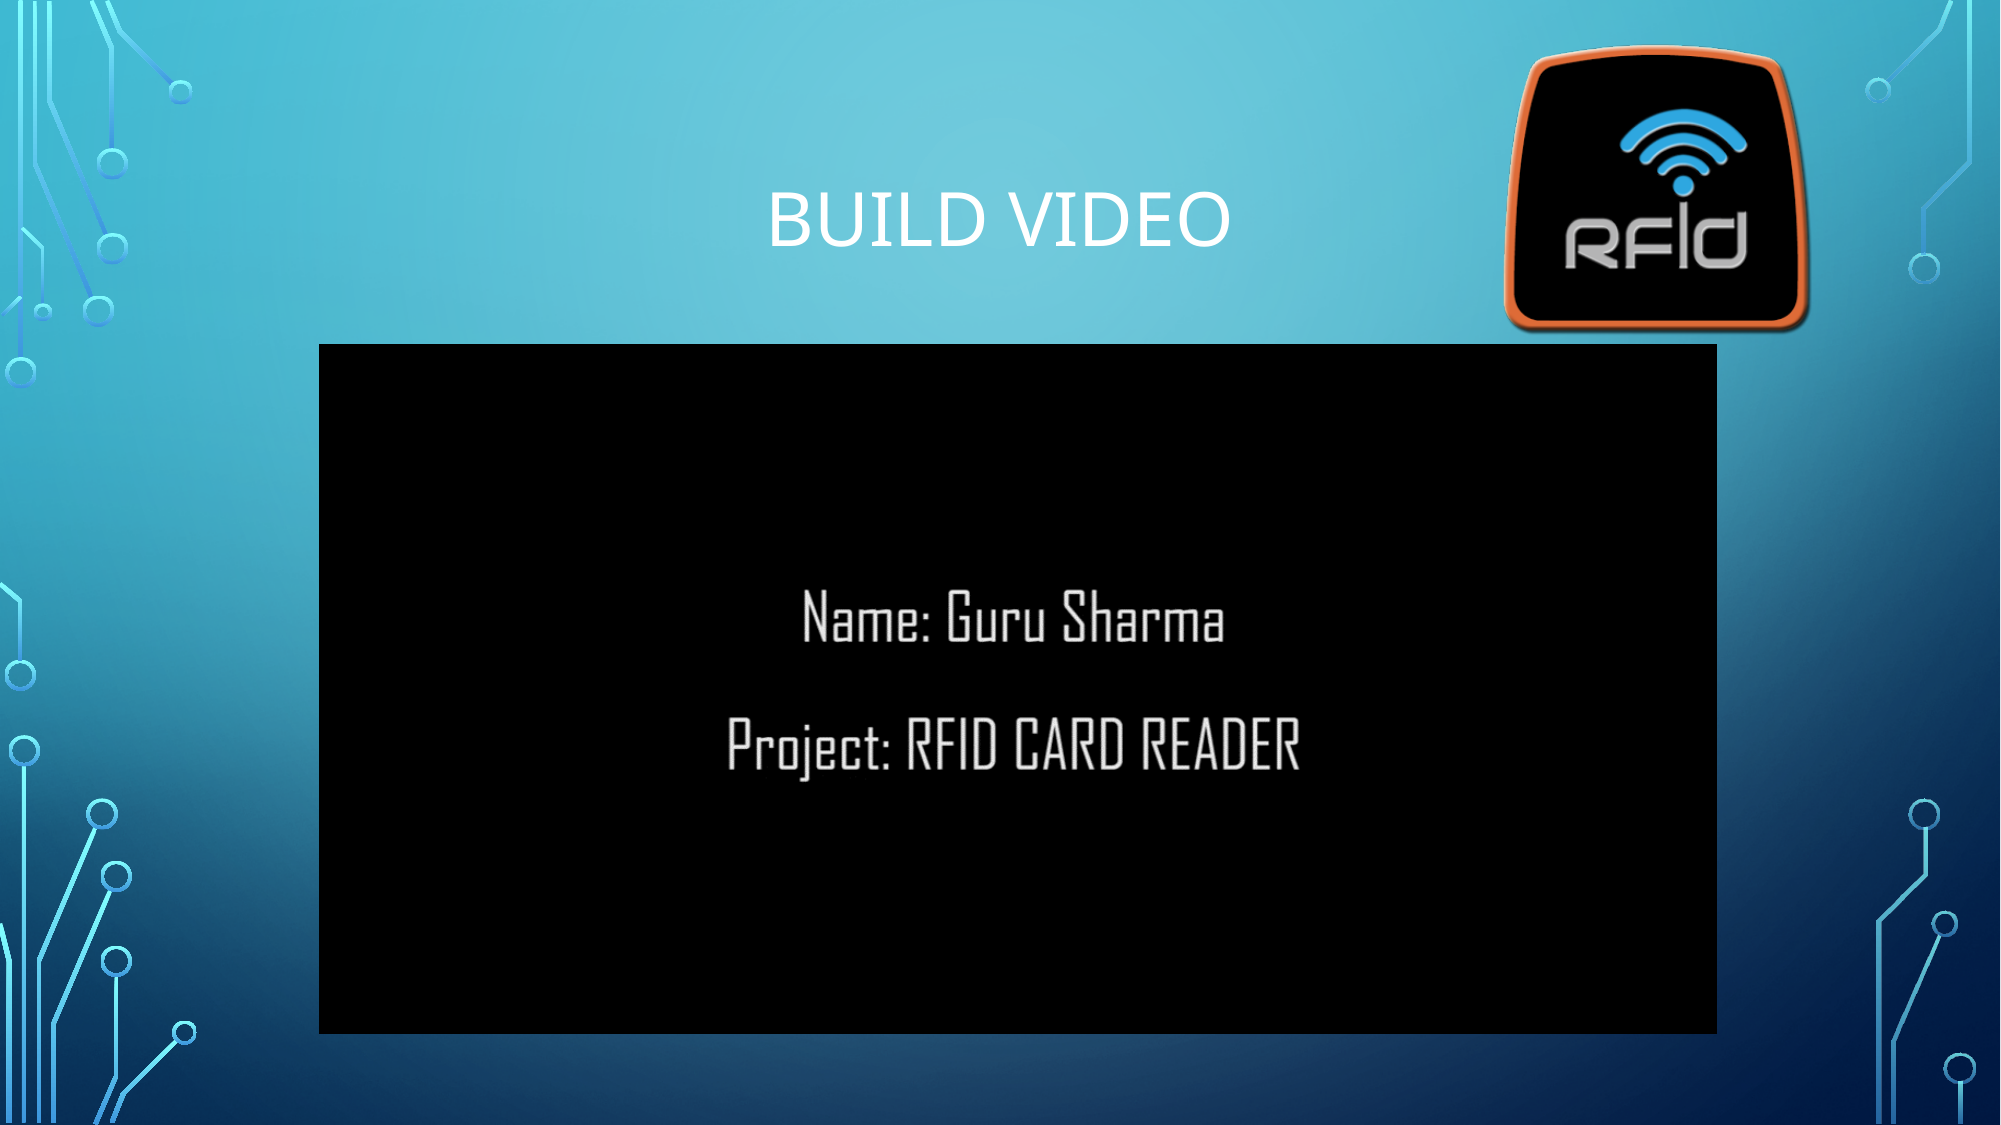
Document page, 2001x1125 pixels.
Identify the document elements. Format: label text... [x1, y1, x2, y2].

picture [1499, 31, 1813, 345]
title Build video [187, 101, 1499, 344]
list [318, 343, 1718, 1035]
